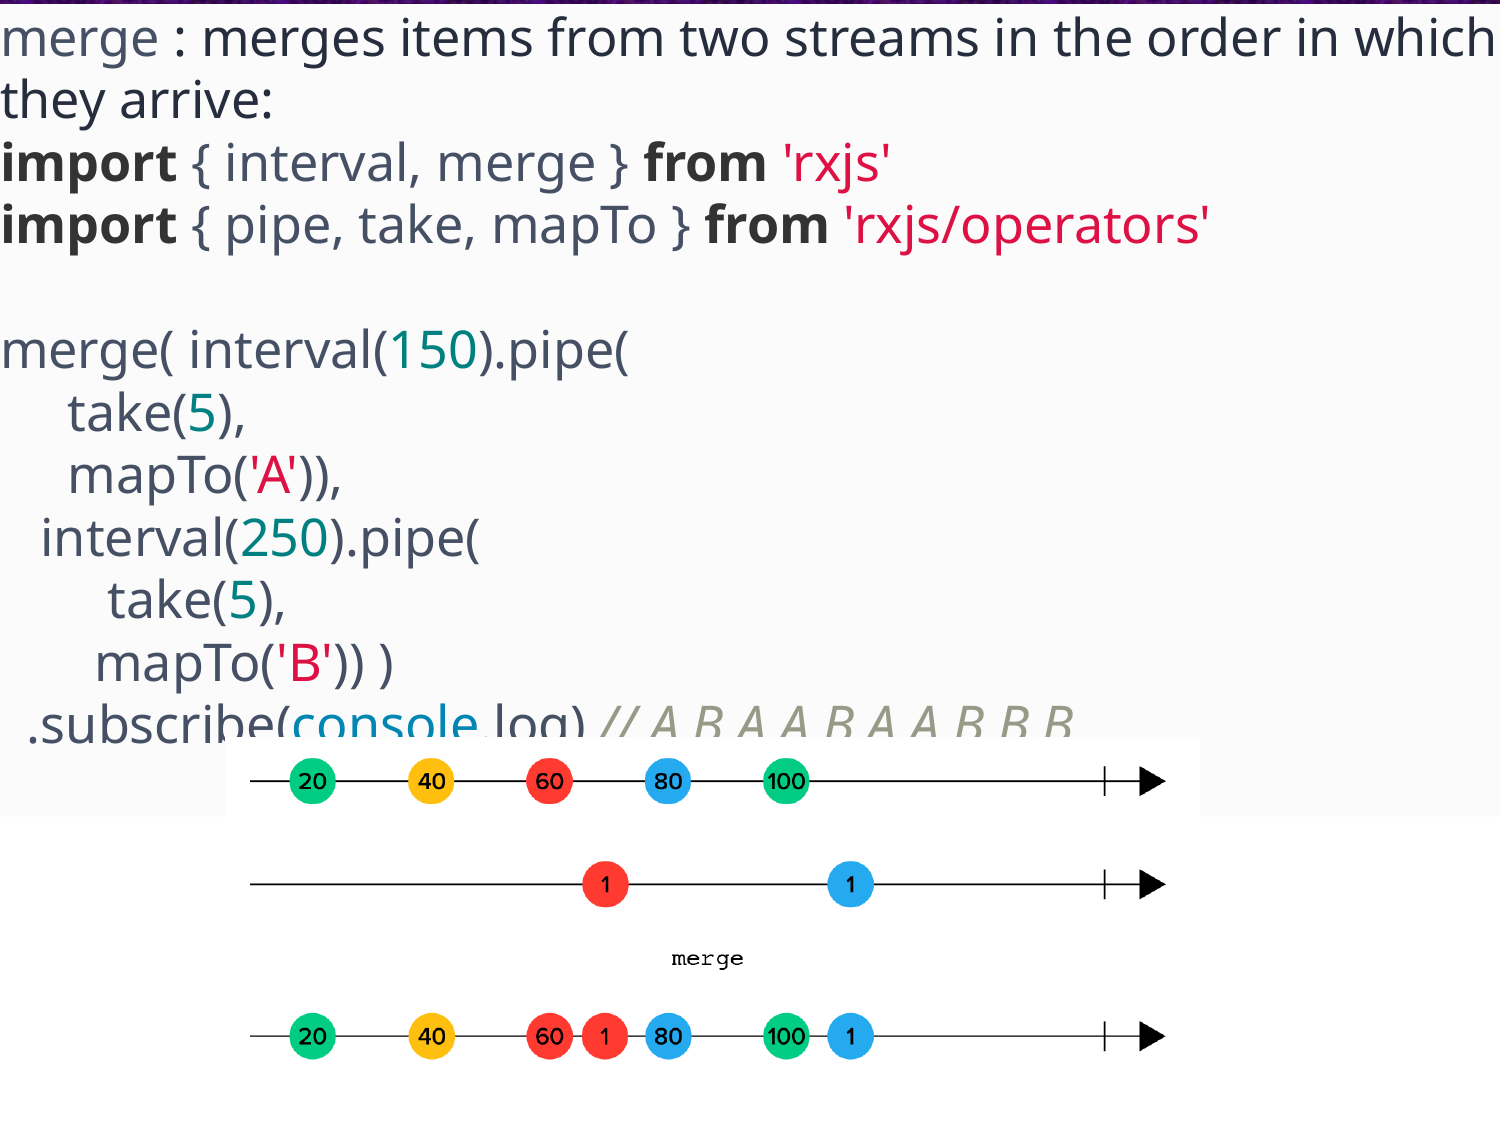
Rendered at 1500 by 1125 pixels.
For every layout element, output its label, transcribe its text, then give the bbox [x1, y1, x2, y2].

title RxJS operators [0, 0, 1500, 4]
text_box merge : merges items from two streams in the order in which they arrive: import { interval, merge } from 'rxjs' import { pipe, take, mapTo } from 'rxjs/operators' merge( interval(150).pipe( take(5), mapTo('A')), interval(250).pipe( take(5), mapTo('B')) ) .subscribe(console.log) // A B A A B A A B B B [0, 4, 1500, 817]
picture [224, 737, 1201, 1079]
